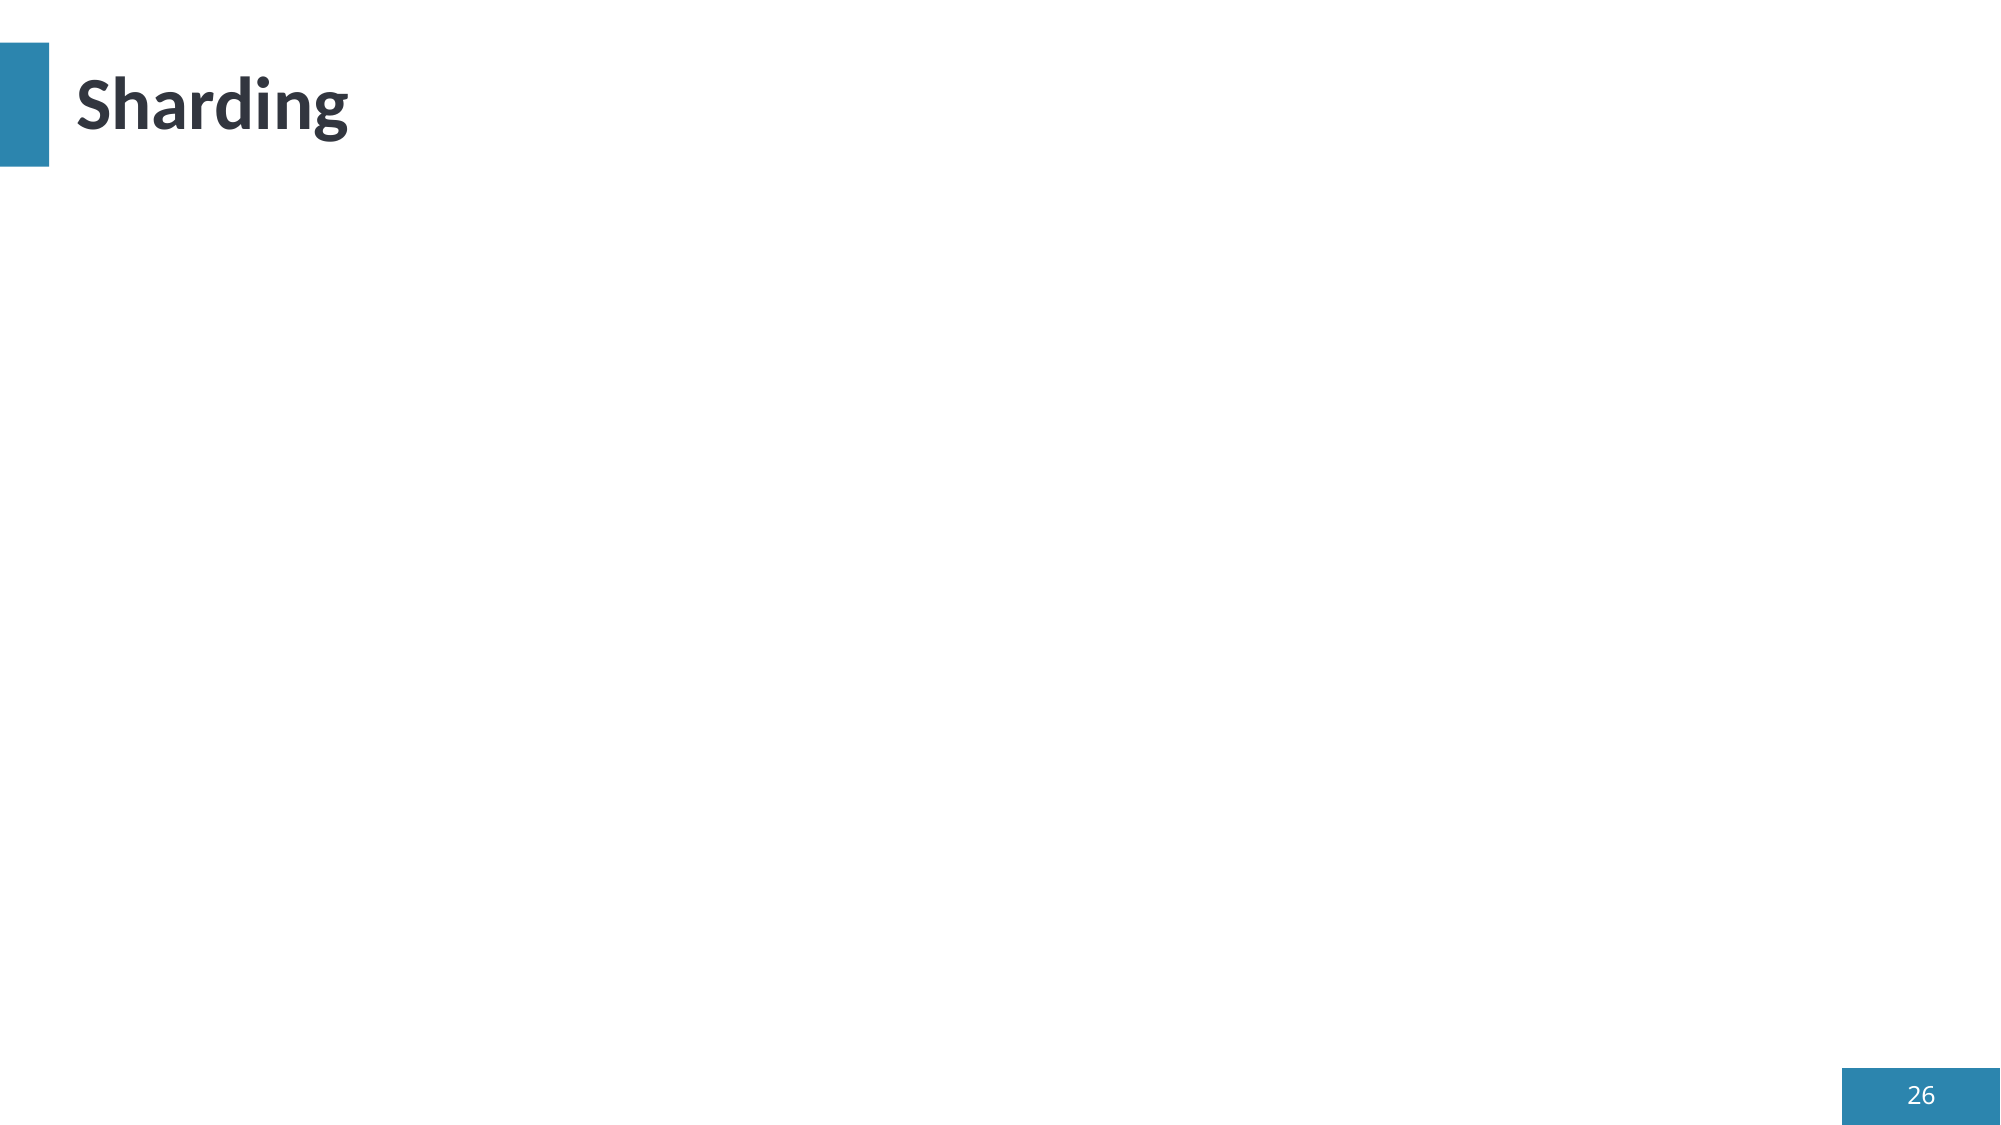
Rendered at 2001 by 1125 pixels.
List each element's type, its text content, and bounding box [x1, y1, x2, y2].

slide_number 26 [1889, 1079, 1951, 1114]
title Sharding [60, 42, 1951, 168]
